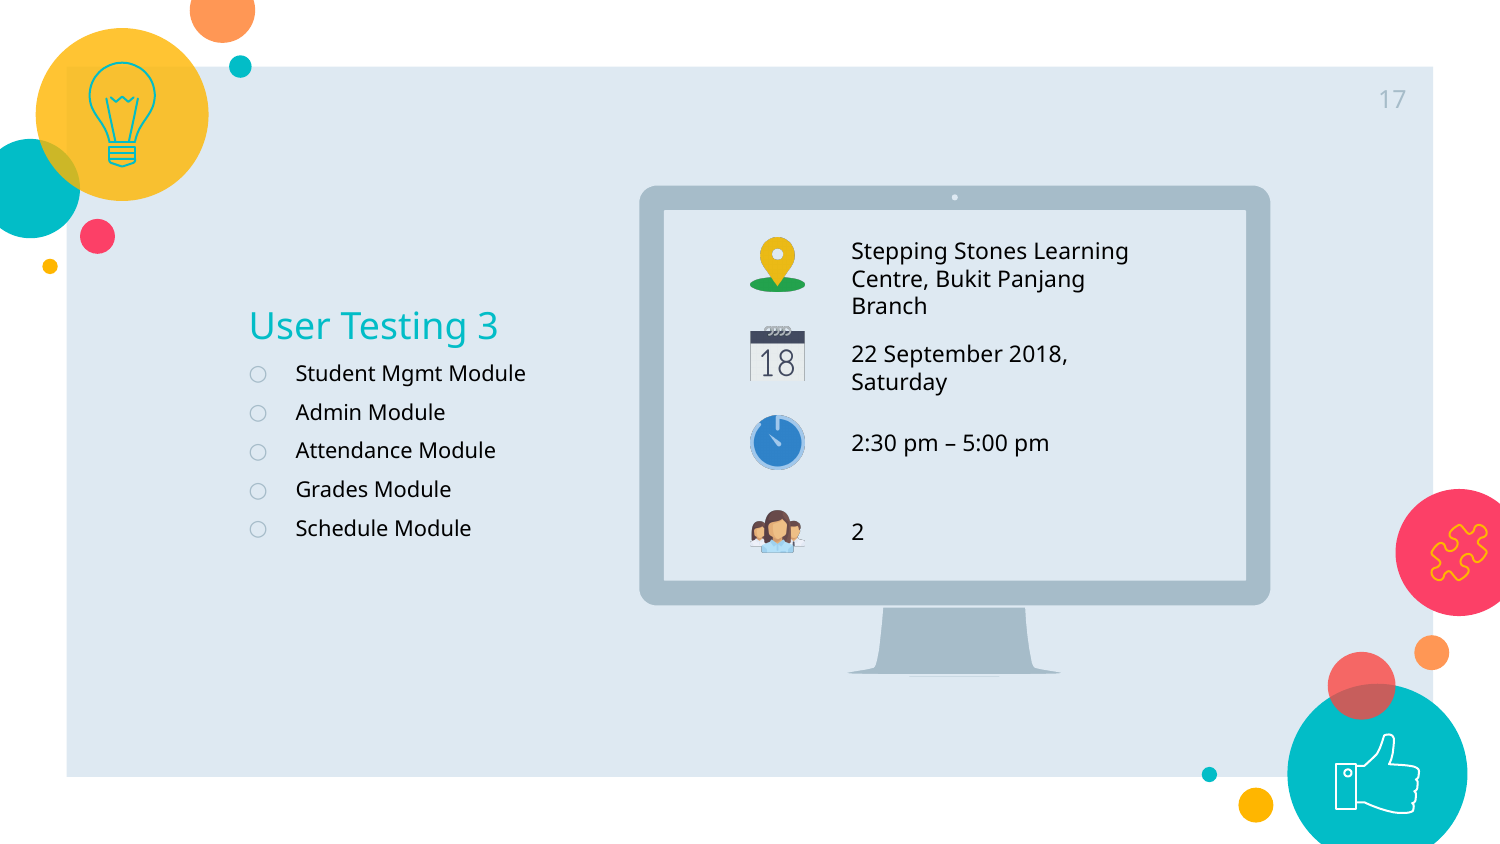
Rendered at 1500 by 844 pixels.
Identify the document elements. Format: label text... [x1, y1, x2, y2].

picture [749, 237, 805, 293]
text_box [639, 184, 1272, 678]
picture [749, 415, 805, 470]
text_box Stepping Stones Learning Centre, Bukit Panjang Branch [836, 229, 1174, 327]
slide_number 17 [1331, 68, 1422, 134]
text_box 2:30 pm – 5:00 pm [836, 421, 1174, 464]
list User Testing 3 Student Mgmt Module Admin Module Attendance Module Grades Module Schedule Module [233, 67, 639, 776]
picture [749, 326, 805, 382]
picture [749, 504, 805, 559]
text_box 22 September 2018, Saturday [836, 332, 1174, 402]
text_box 2 [836, 509, 1174, 553]
